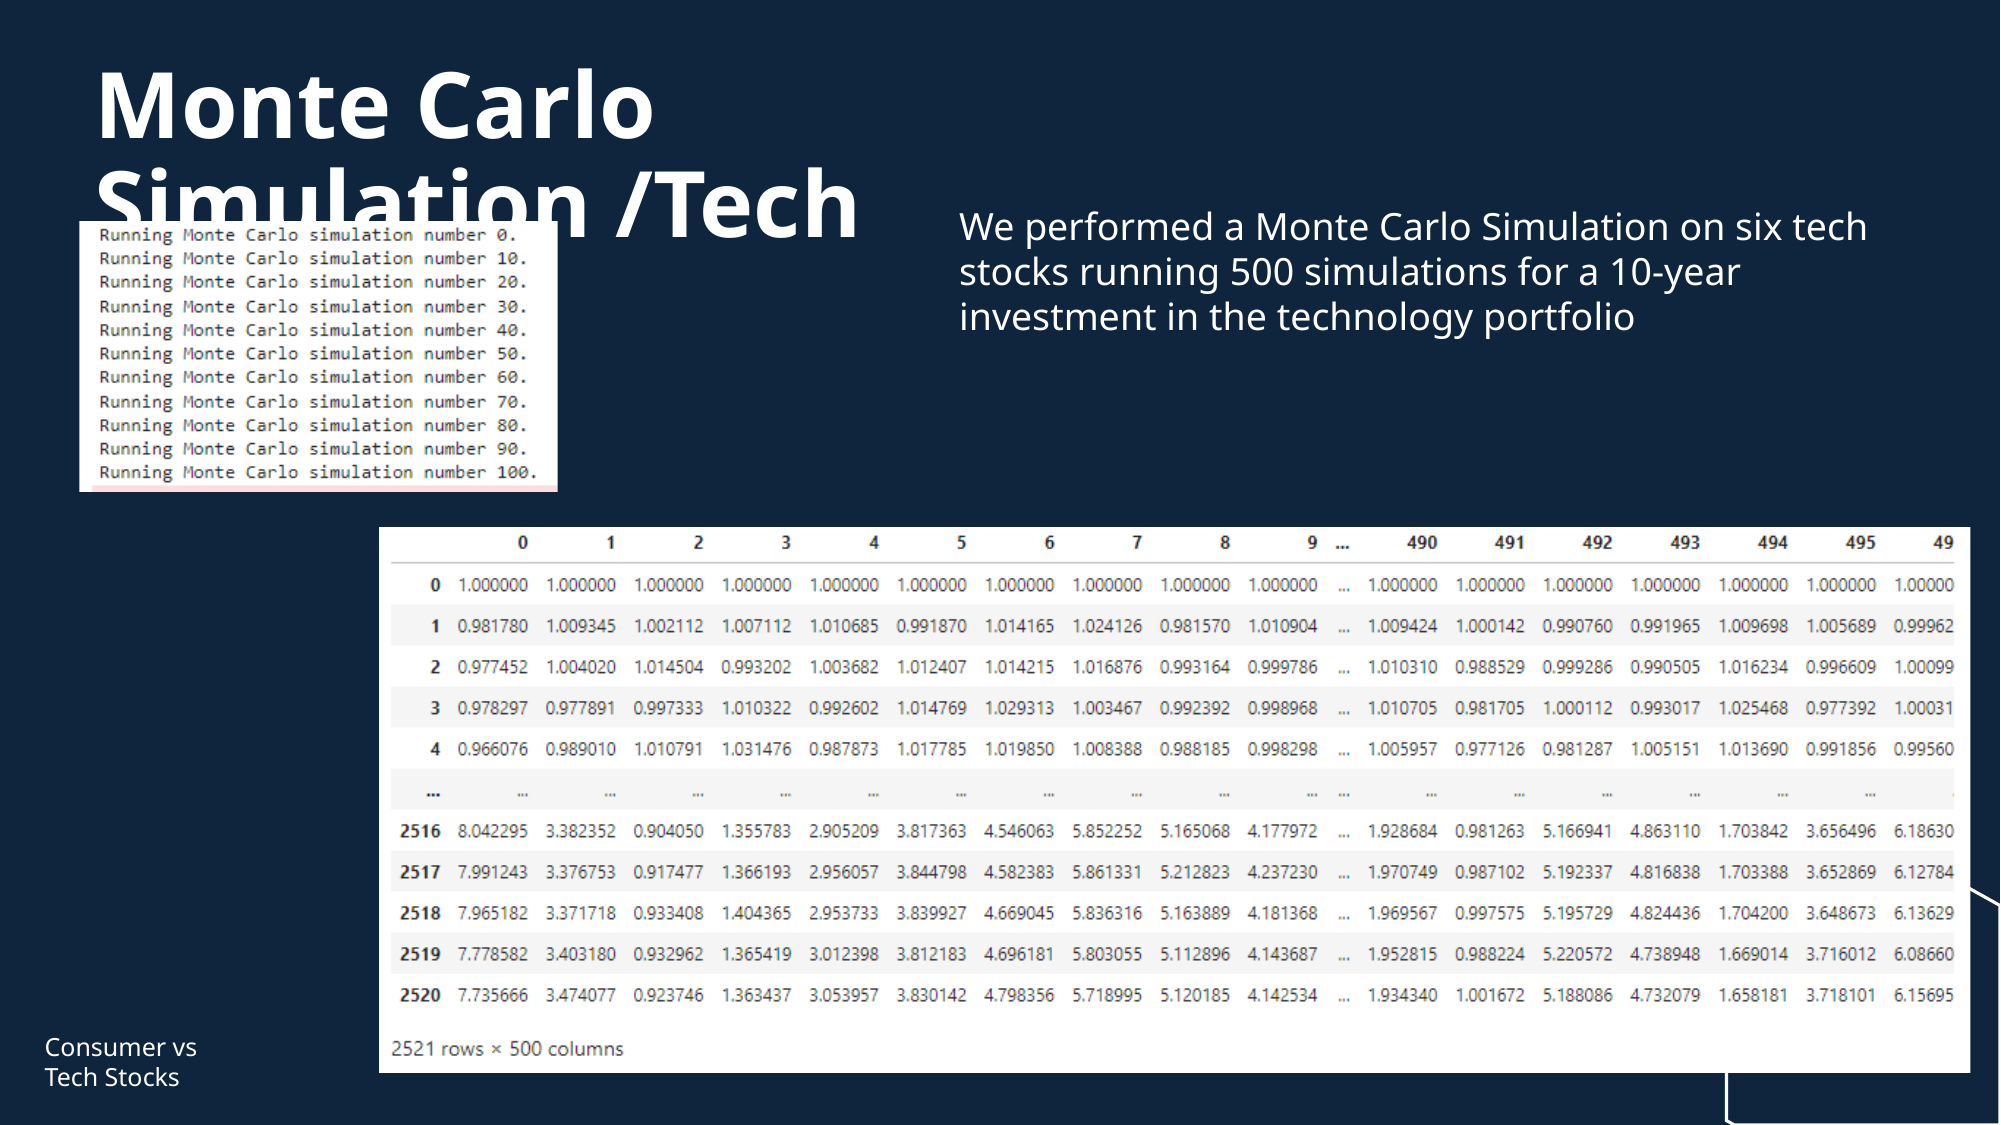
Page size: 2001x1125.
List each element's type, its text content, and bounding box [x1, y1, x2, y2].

text_box We performed a Monte Carlo Simulation on six tech stocks running 500 simulations for a 10-year investment in the technology portfolio [944, 196, 1887, 346]
picture [379, 527, 1971, 1073]
footer Consumer vs Tech Stocks [29, 1031, 220, 1092]
title Monte Carlo Simulation /Tech [79, 52, 1266, 159]
picture [79, 221, 558, 492]
